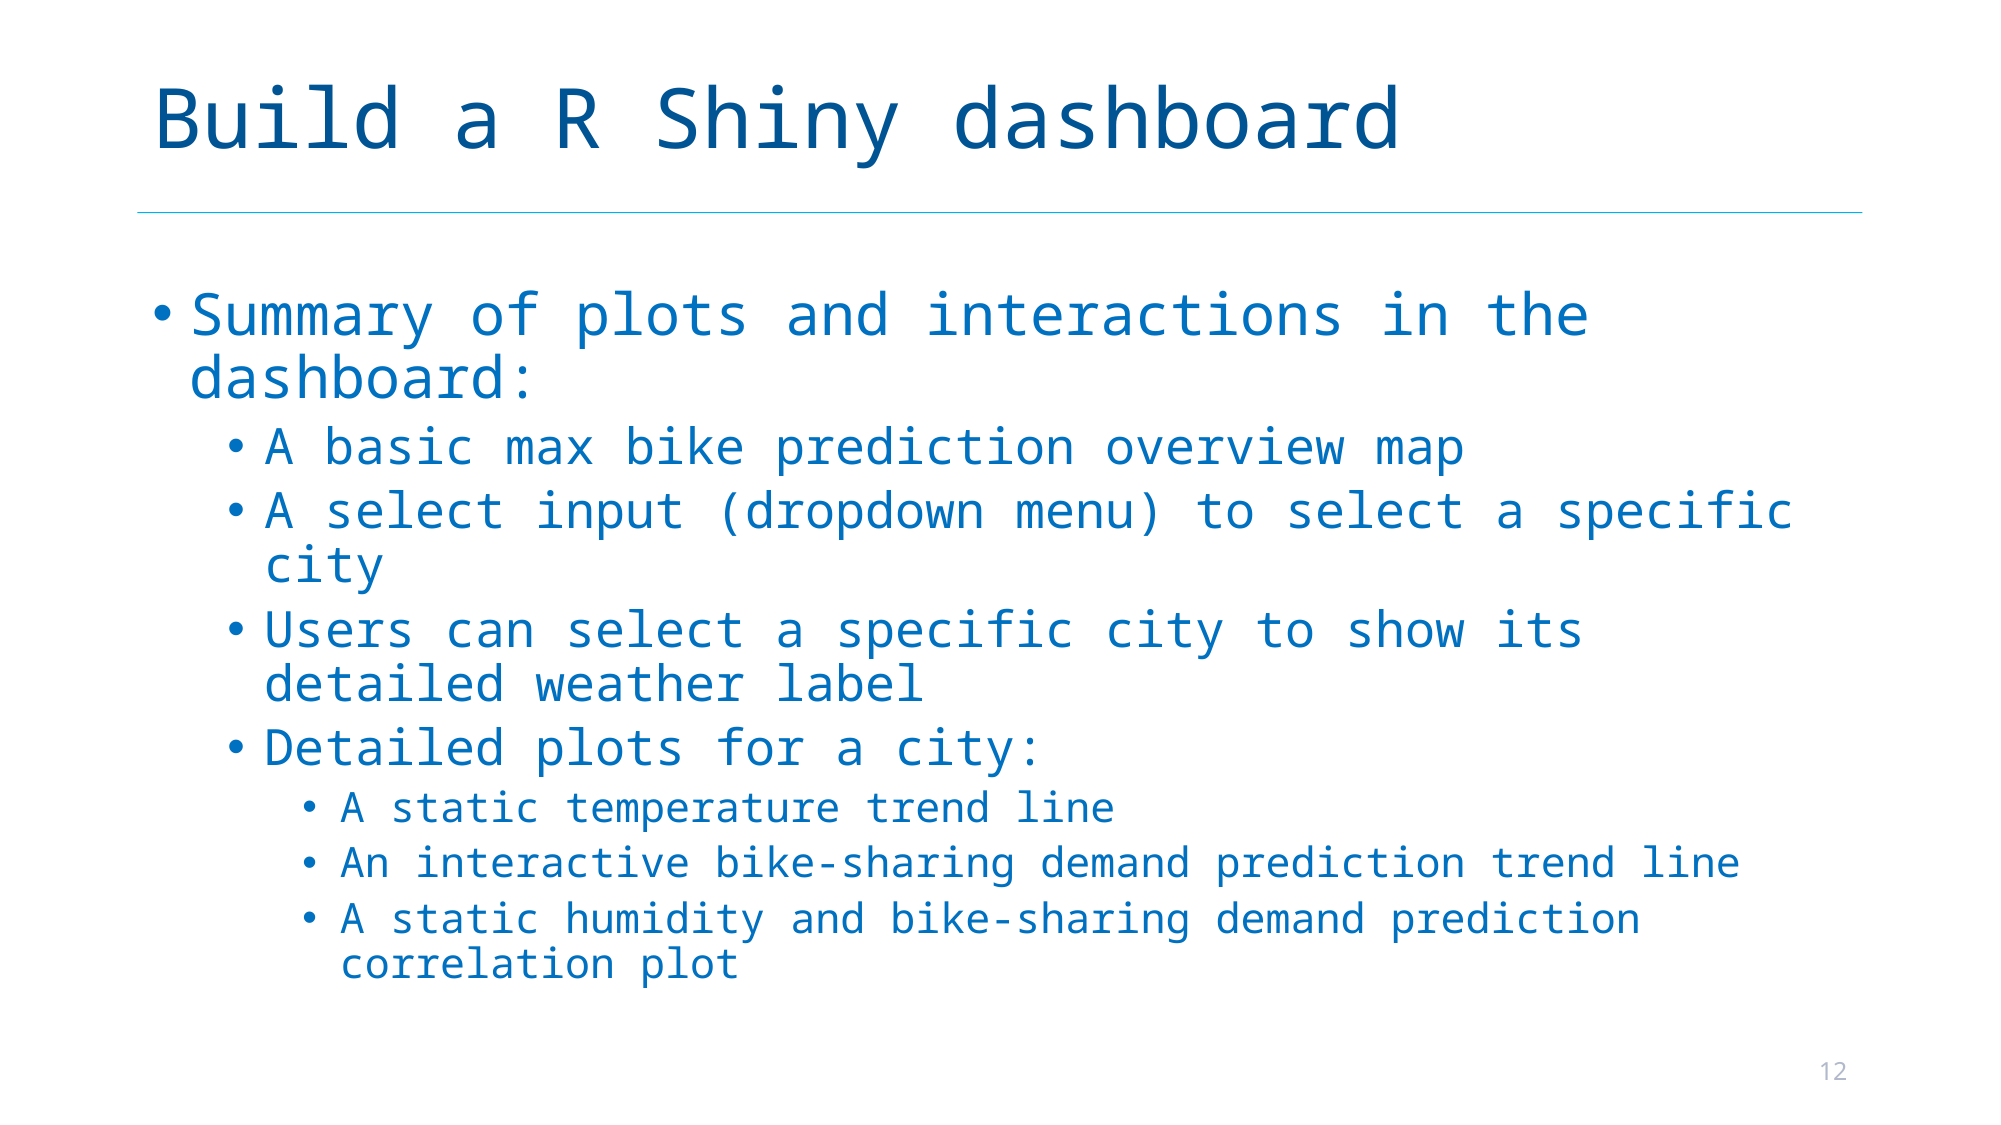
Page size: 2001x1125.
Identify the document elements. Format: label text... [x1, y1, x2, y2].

slide_number 12 [1412, 1042, 1863, 1103]
title Build a R Shiny dashboard [137, 13, 1863, 231]
list Summary of plots and interactions in the dashboard: A basic max bike prediction overview map A select input (dropdown menu) to select a specific city Users can select a specific city to show its detailed weather label Detailed plots for a city: A static temperature trend line An interactive bike-sharing demand prediction trend line A static humidity and bike-sharing demand prediction correlation plot [137, 277, 1863, 992]
